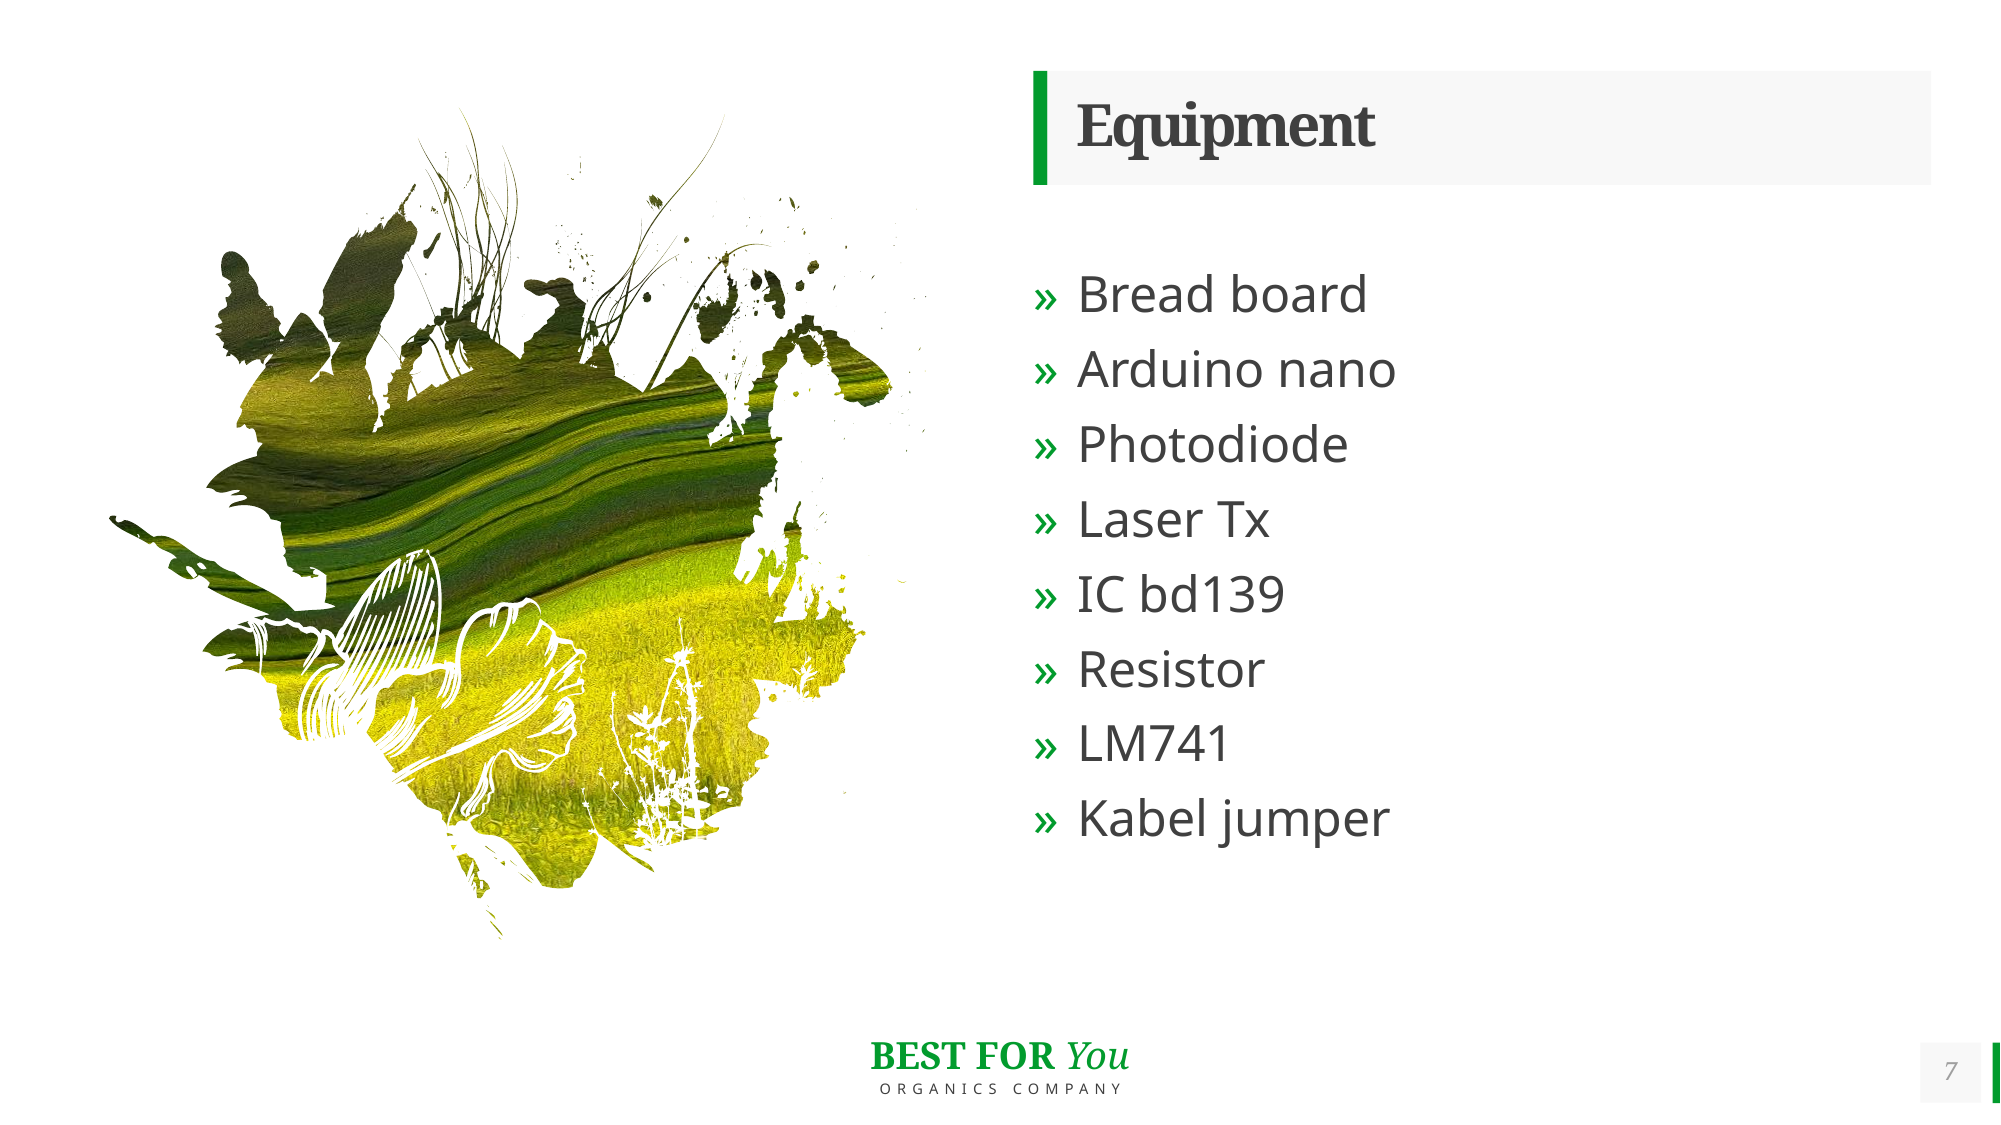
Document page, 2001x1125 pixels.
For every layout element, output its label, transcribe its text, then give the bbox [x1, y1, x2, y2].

list Bread board Arduino nano Photodiode Laser Tx IC bd139 Resistor LM741 Kabel jumper [1033, 269, 1932, 982]
picture [109, 107, 927, 940]
slide_number 7 [1920, 1042, 1982, 1103]
title Equipment [1047, 70, 1932, 185]
